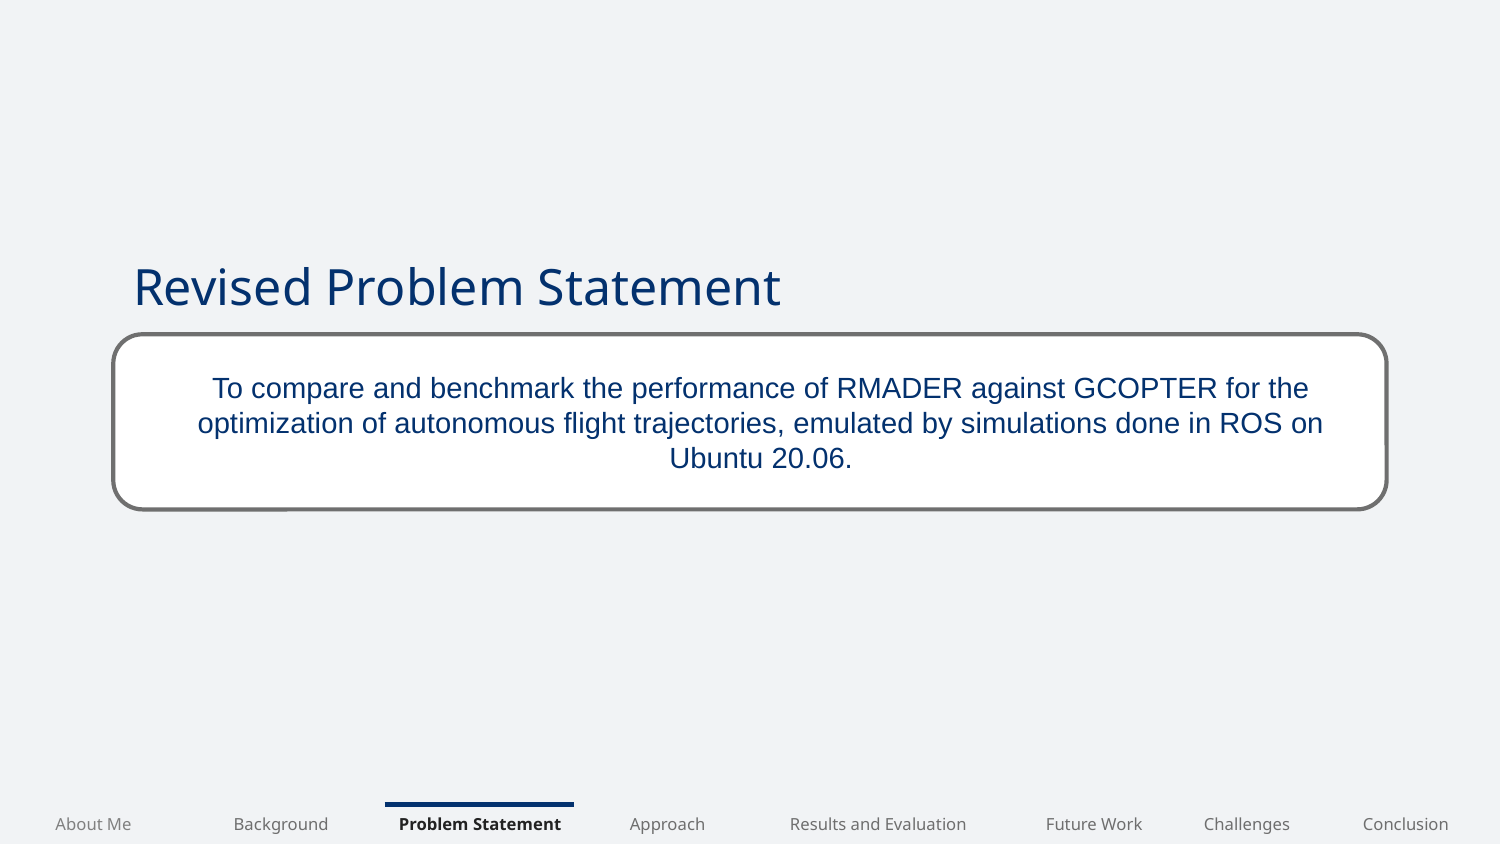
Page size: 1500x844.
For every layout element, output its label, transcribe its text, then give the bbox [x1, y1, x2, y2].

text_box To compare and benchmark the performance of RMADER against GCOPTER for the optimization of autonomous flight trajectories, emulated by simulations done in ROS on Ubuntu 20.06. [111, 335, 1389, 512]
title Revised Problem Statement [118, 240, 1382, 335]
